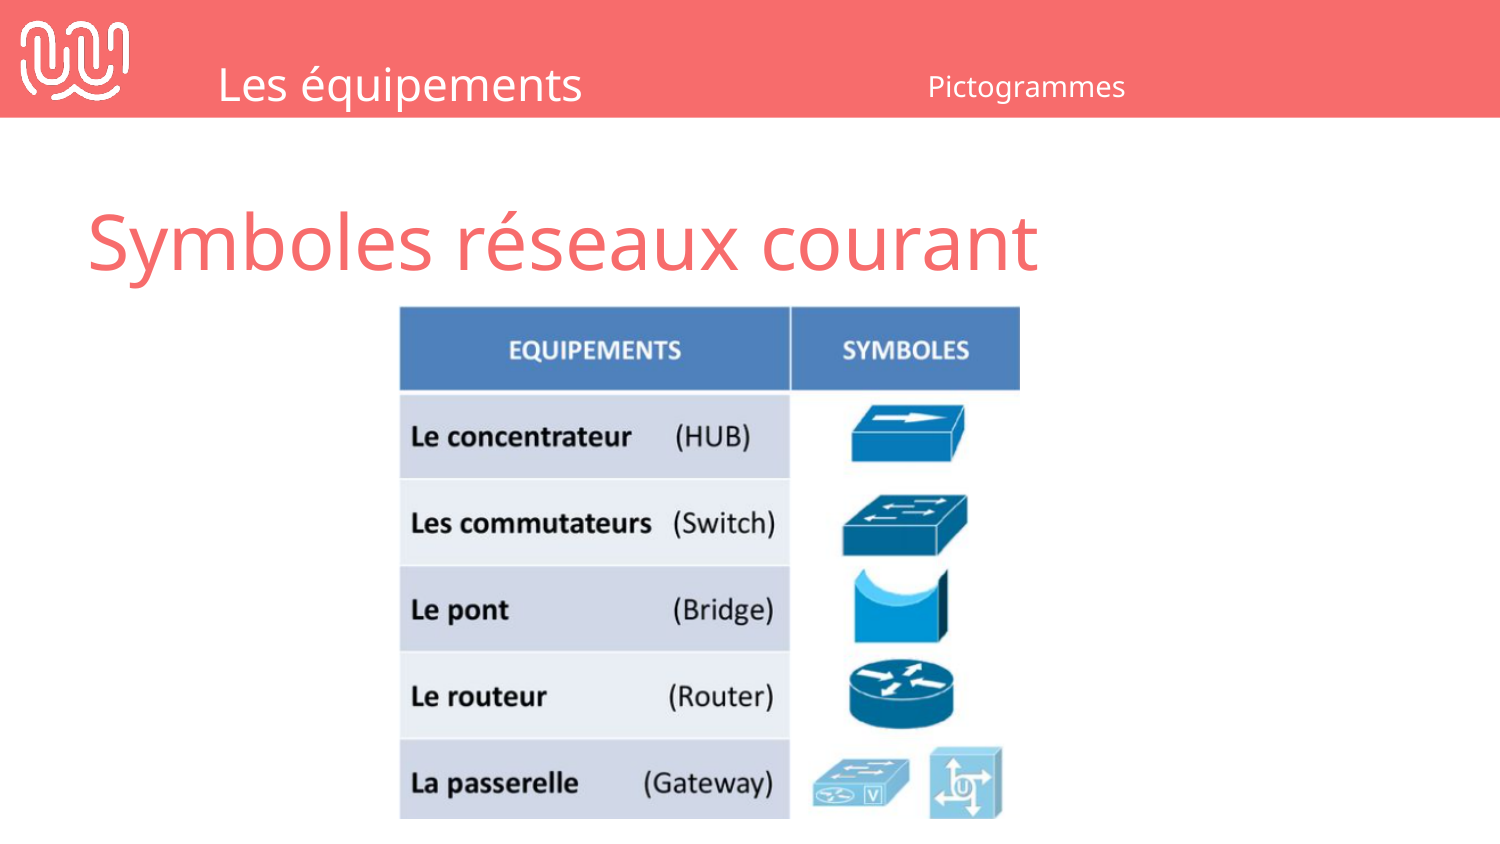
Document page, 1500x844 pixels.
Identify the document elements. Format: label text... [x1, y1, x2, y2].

text_box Pictogrammes [927, 56, 1500, 116]
text_box Les équipements [217, 24, 921, 143]
picture [20, 20, 134, 101]
picture [397, 305, 1020, 819]
text_box Symboles réseaux courant [87, 193, 1478, 281]
